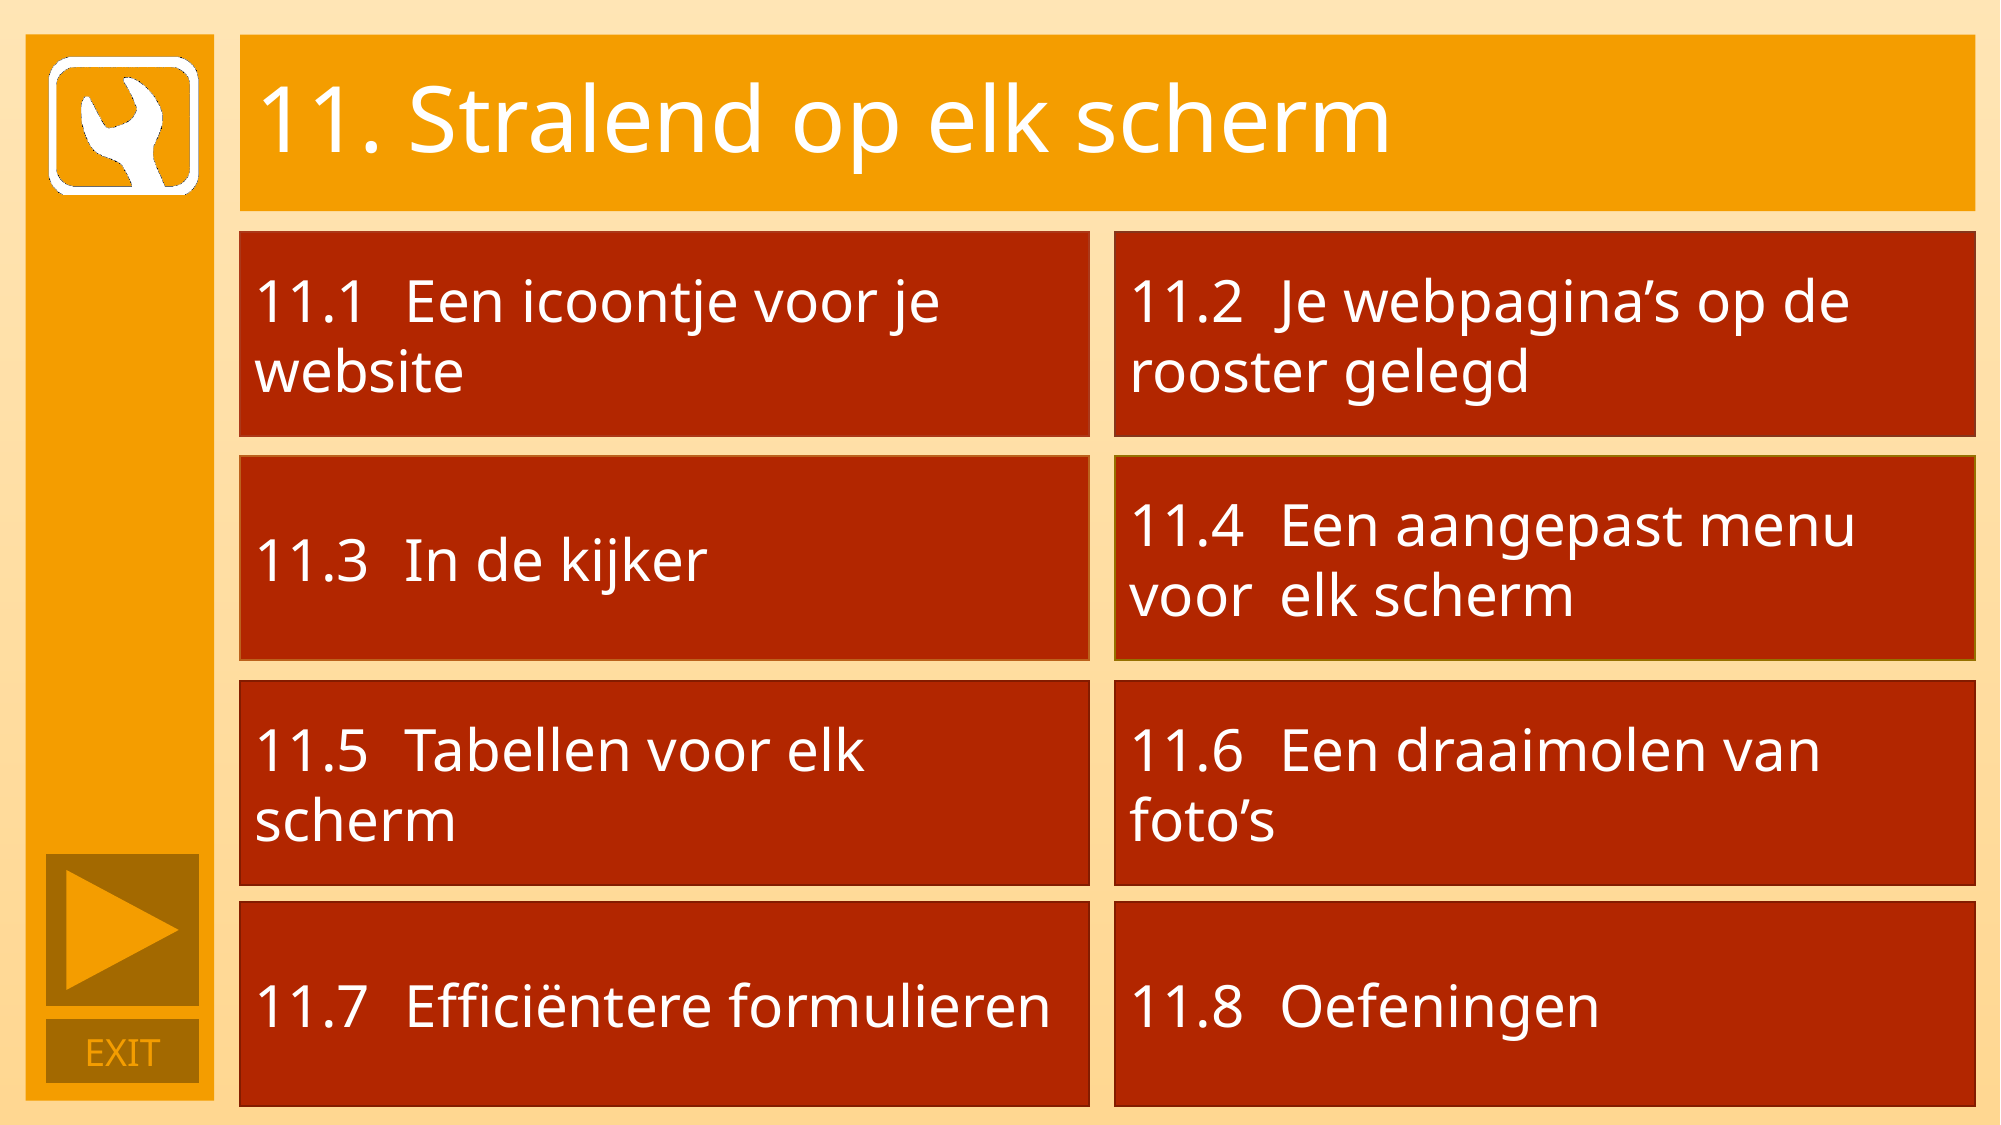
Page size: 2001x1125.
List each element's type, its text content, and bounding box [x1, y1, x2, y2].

text_box 11.7 Efficiëntere formulieren [239, 901, 1090, 1107]
text_box [215, 172, 240, 176]
text_box [25, 33, 215, 1102]
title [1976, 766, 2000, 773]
text_box 11.5 Tabellen voor elk scherm [239, 680, 1090, 886]
text_box 11.4 Een aangepast menu voor elk scherm [1114, 455, 1976, 661]
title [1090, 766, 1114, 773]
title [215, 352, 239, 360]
text_box [1976, 172, 2000, 176]
text_box [0, 172, 25, 176]
text_box 11.3 In de kijker [239, 455, 1090, 661]
text_box 11.1 Een icoontje voor je website [239, 231, 1090, 437]
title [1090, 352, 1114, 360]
text_box [215, 193, 240, 199]
title 11. Stralend op elk scherm [240, 34, 1976, 212]
text_box [1976, 193, 2000, 199]
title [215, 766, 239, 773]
text_box 11.2 Je webpagina’s op de rooster gelegd [1114, 231, 1976, 437]
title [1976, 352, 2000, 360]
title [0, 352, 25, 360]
text_box [0, 193, 25, 199]
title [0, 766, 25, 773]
text_box EXIT [46, 1019, 199, 1083]
text_box 11.6 Een draaimolen van foto’s [1114, 680, 1976, 886]
text_box [65, 868, 181, 992]
text_box 11.8 Oefeningen [1114, 901, 1976, 1107]
text_box [46, 854, 199, 1006]
picture [47, 55, 199, 195]
